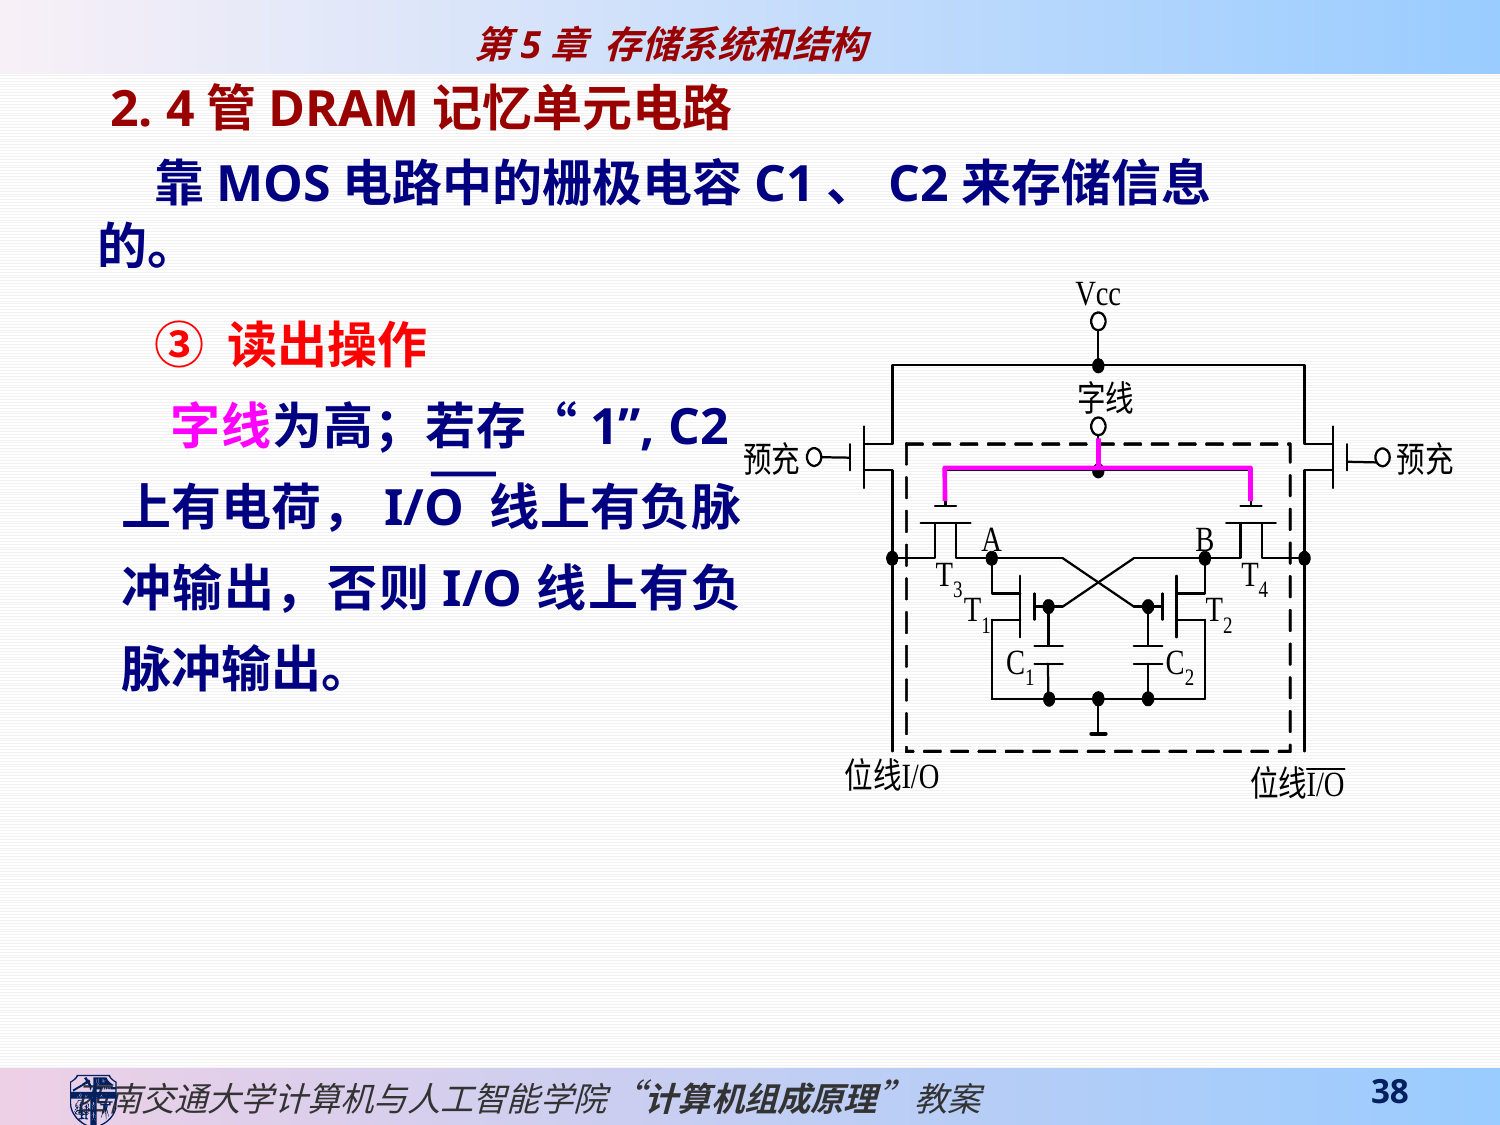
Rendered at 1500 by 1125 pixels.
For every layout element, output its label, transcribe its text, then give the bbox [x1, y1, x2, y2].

text_box ③ 读出操作 字线为高；若存“1”, C2上有电荷，I/O 线上有负脉冲输出，否则I/O线上有负脉冲输出。 [106, 284, 691, 705]
text_box 2. 4管DRAM记忆单元电路 靠MOS电路中的栅极电容C1、C2来存储信息的。 [82, 65, 1276, 282]
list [696, 255, 1500, 827]
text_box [944, 438, 1251, 502]
table_header 地址范围（空间） [1226, 1, 1230, 65]
